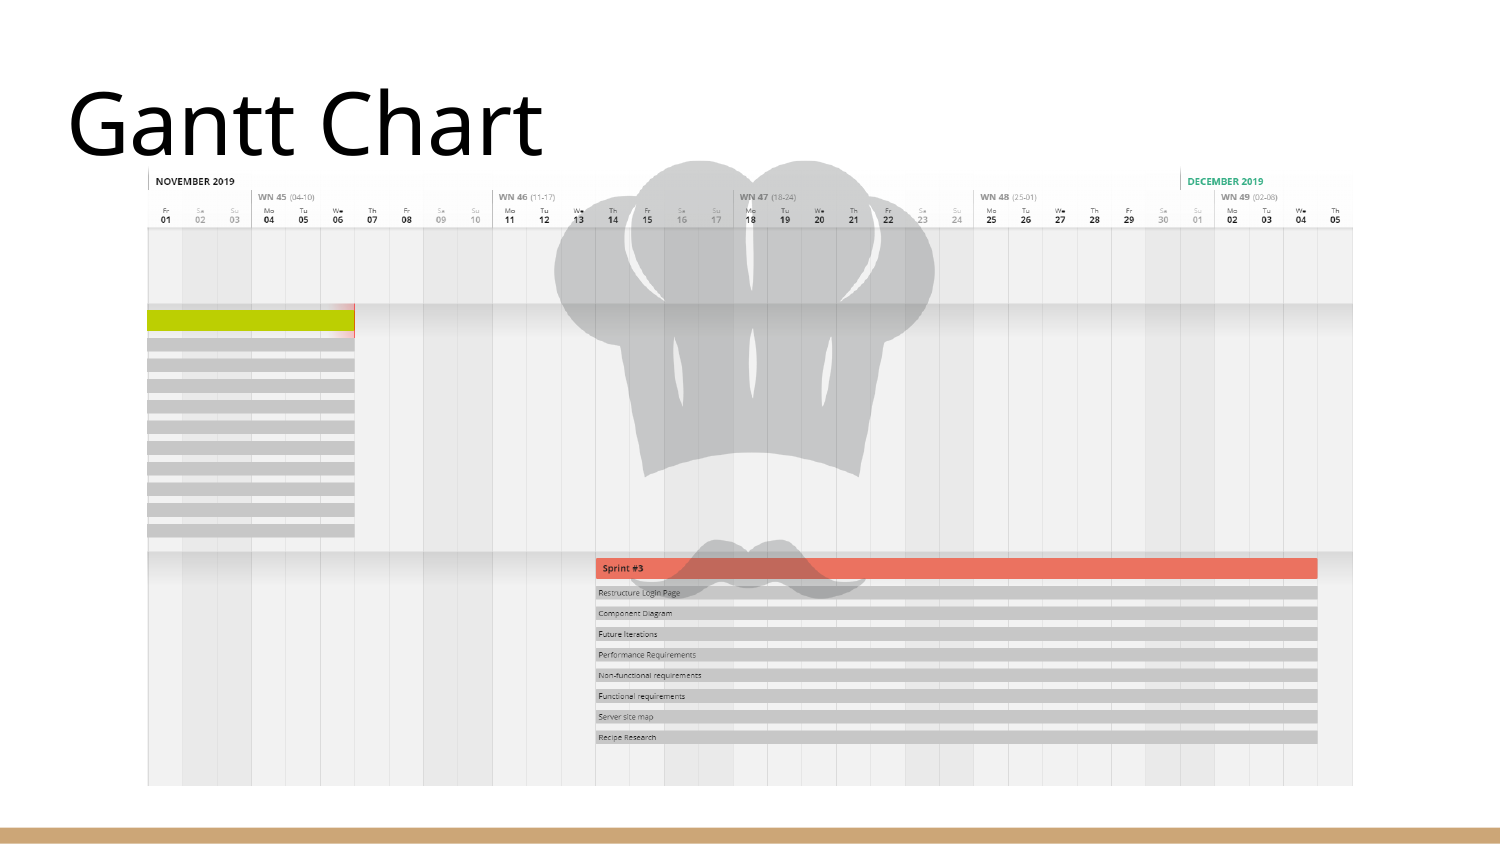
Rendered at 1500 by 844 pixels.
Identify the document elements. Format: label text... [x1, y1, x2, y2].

picture [147, 0, 1353, 844]
title Gantt Chart [1176, 51, 1449, 189]
title Gantt Chart [51, 51, 322, 189]
